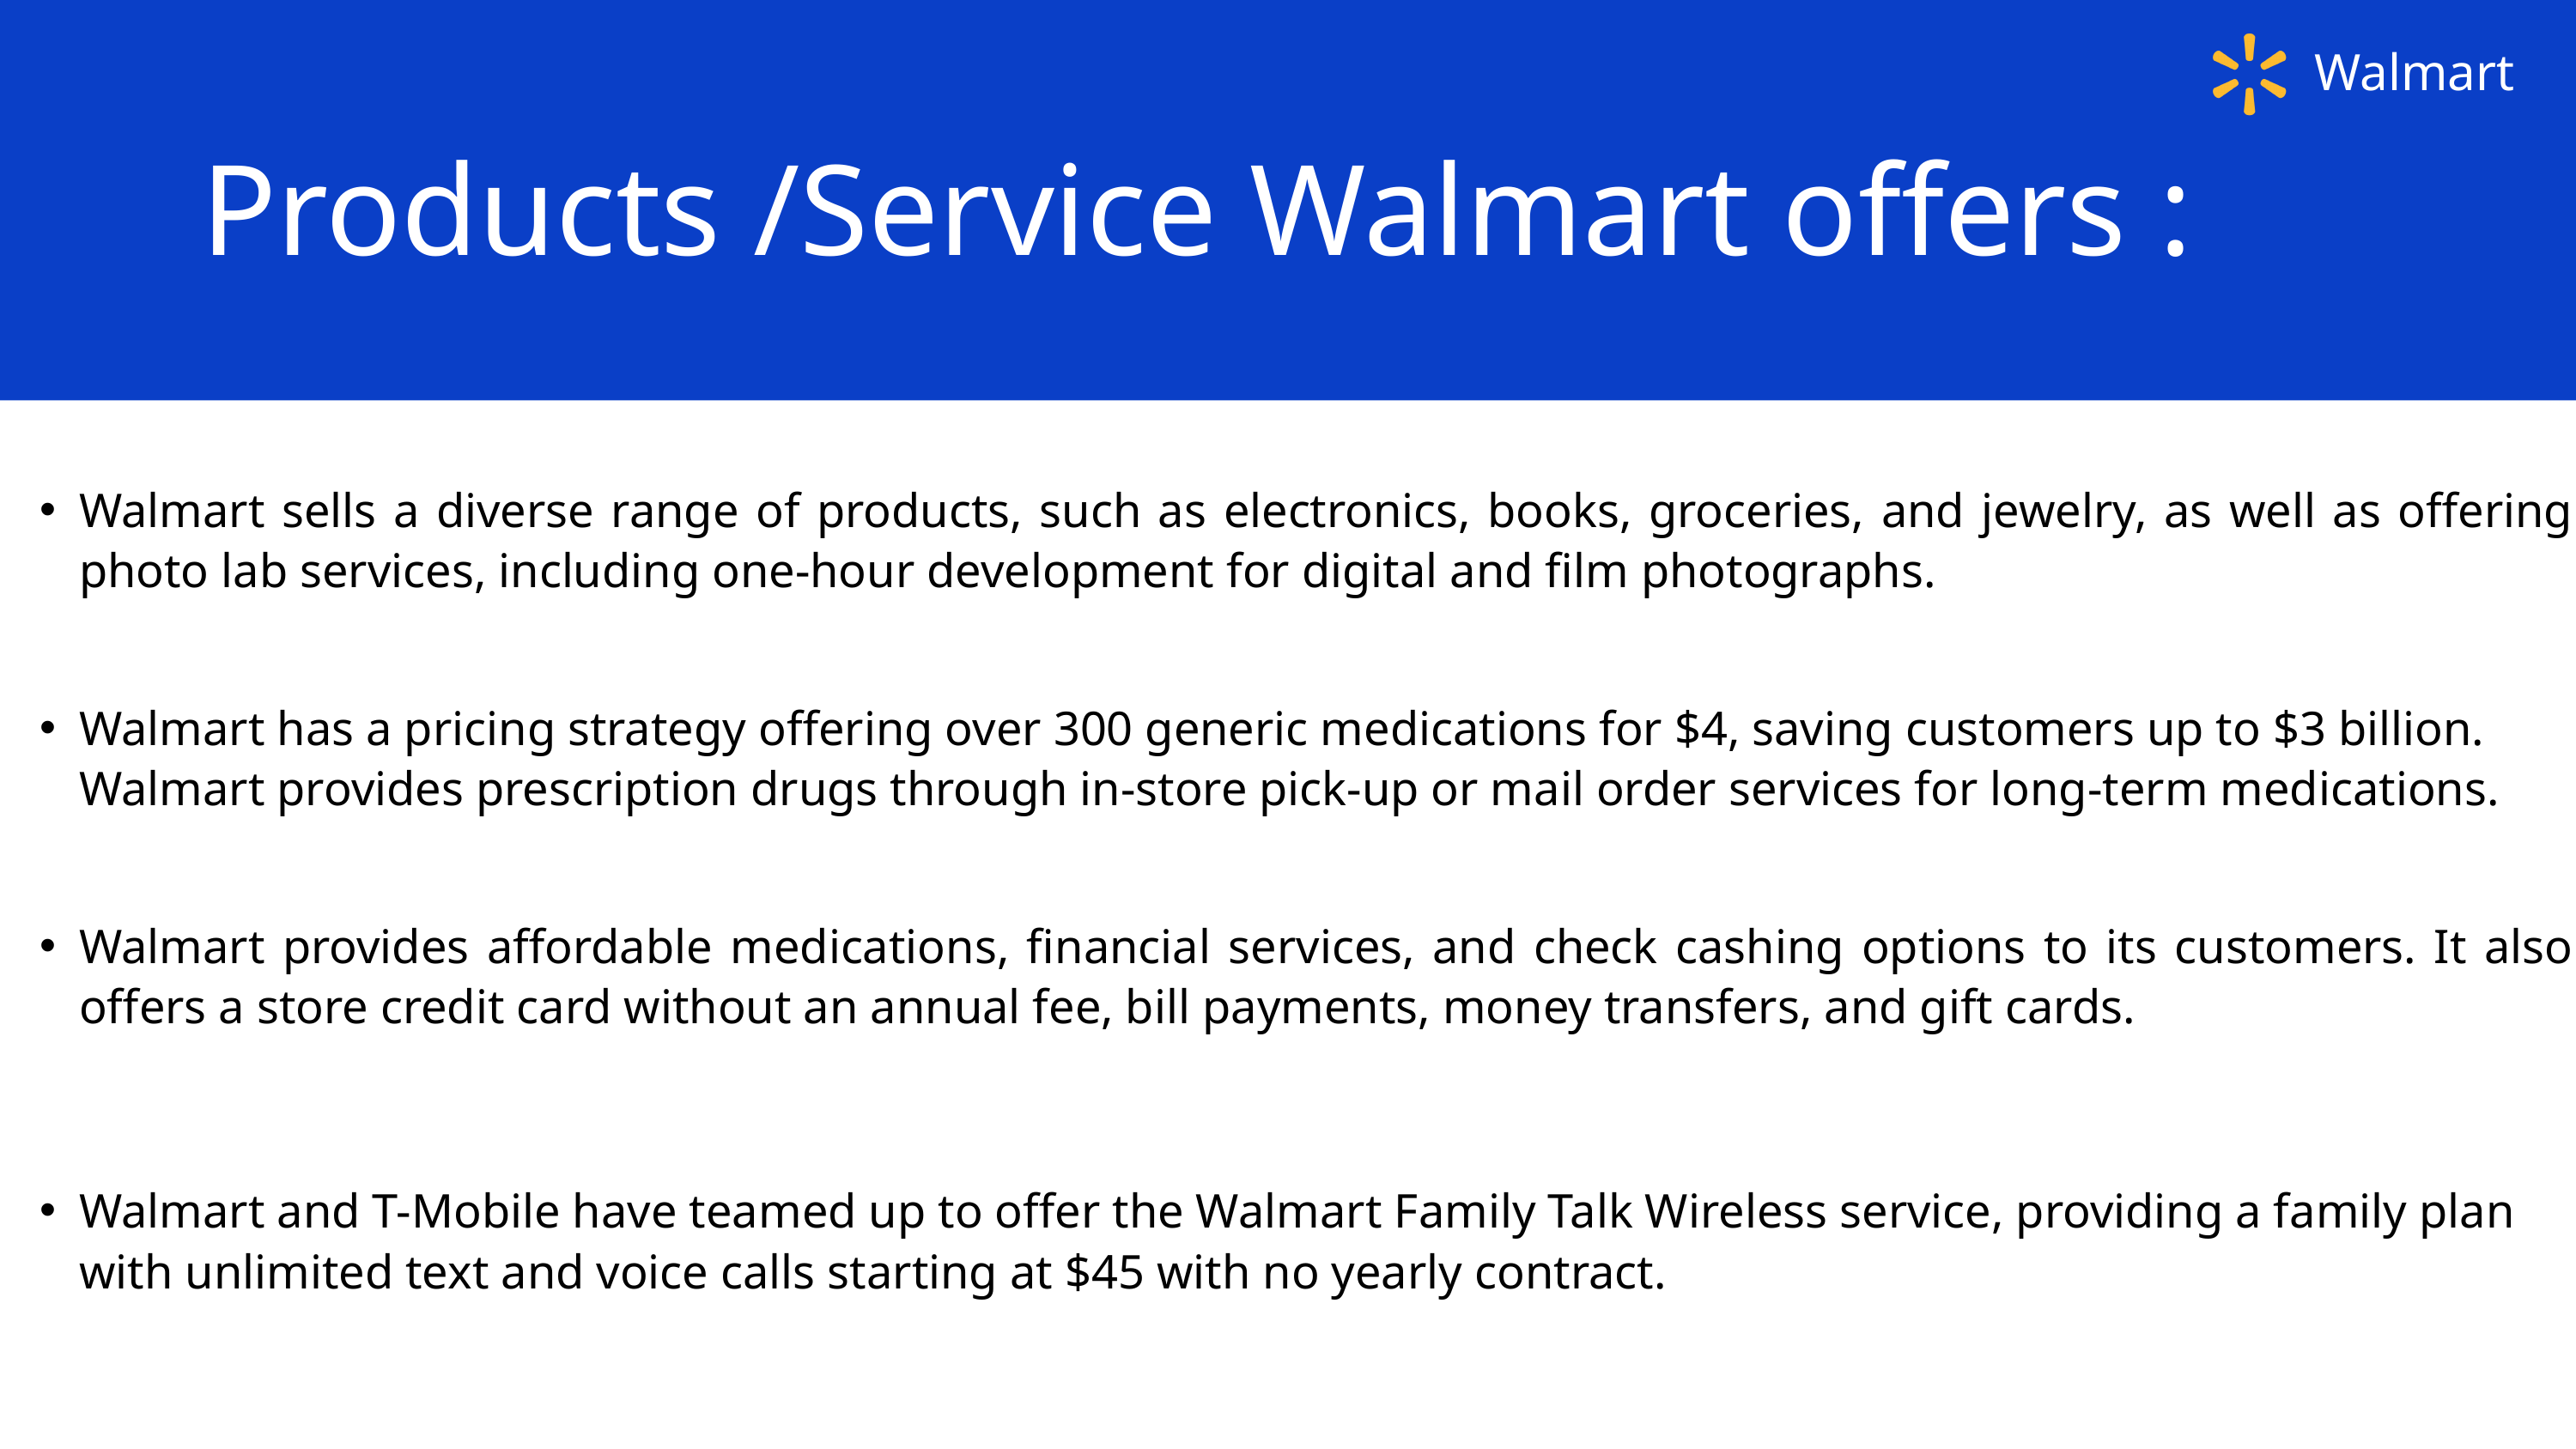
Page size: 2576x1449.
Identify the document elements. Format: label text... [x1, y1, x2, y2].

text_box Walmart sells a diverse range of products, such as electronics, books, groceries, and jewelry, as well as offering photo lab services, including one-hour development for digital and film photographs. [0, 476, 2576, 597]
text_box Walmart [2314, 30, 2576, 100]
text_box Walmart provides affordable medications, financial services, and check cashing options to its customers. It also offers a store credit card without an annual fee, bill payments, money transfers, and gift cards. [0, 912, 2576, 1034]
text_box Walmart has a pricing strategy offering over 300 generic medications for $4, saving customers up to $3 billion. Walmart provides prescription drugs through in-store pick-up or mail order services for long-term medications. [0, 694, 2576, 815]
text_box [0, 0, 2576, 401]
text_box Walmart and T-Mobile have teamed up to offer the Walmart Family Talk Wireless service, providing a family plan with unlimited text and voice calls starting at $45 with no yearly contract. [0, 1176, 2576, 1298]
text_box [2205, 27, 2293, 105]
text_box Products /Service Walmart offers : [0, 105, 2432, 281]
